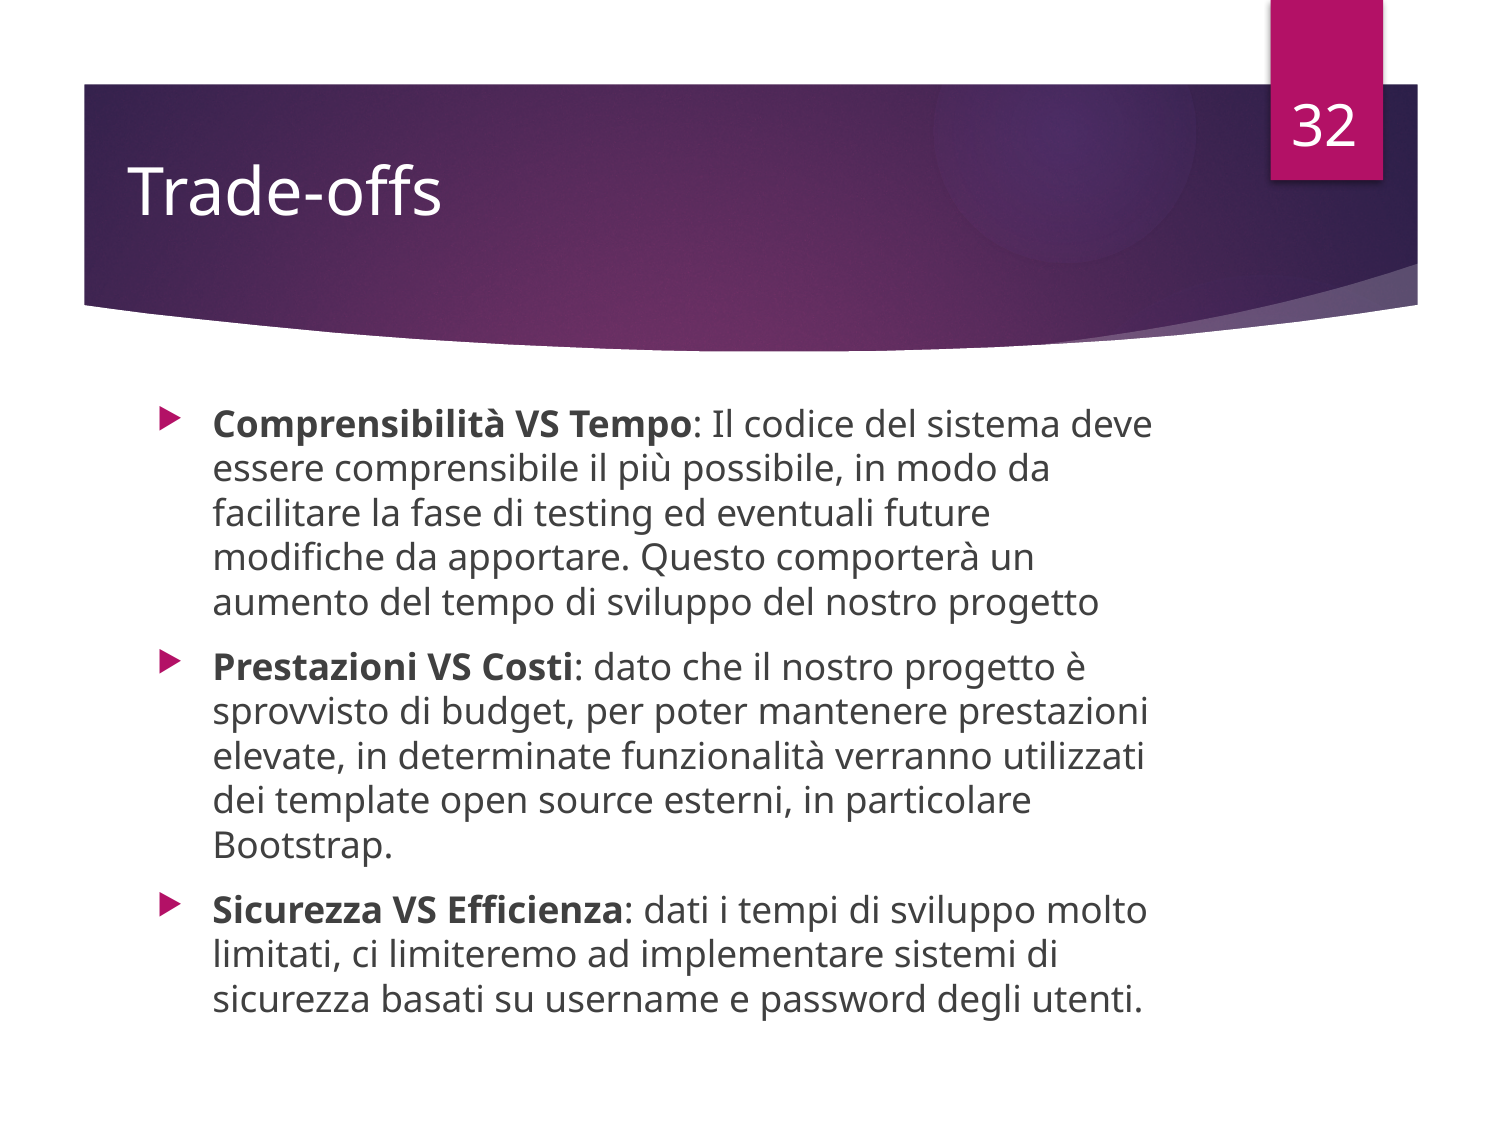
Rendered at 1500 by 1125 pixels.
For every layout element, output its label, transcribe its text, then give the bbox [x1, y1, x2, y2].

title Trade-offs [112, 79, 1363, 298]
slide_number 32 [1259, 48, 1390, 175]
list Comprensibilità VS Tempo: Il codice del sistema deve essere comprensibile il più possibile, in modo da facilitare la fase di testing ed eventuali future modifiche da apportare. Questo comporterà un aumento del tempo di sviluppo del nostro progetto Prestazioni VS Costi: dato che il nostro progetto è sprovvisto di budget, per poter mantenere prestazioni elevate, in determinate funzionalità verranno utilizzati dei template open source esterni, in particolare Bootstrap. Sicurezza VS Efficienza: dati i tempi di sviluppo molto limitati, ci limiteremo ad implementare sistemi di sicurezza basati su username e password degli utenti. [141, 392, 1183, 1029]
